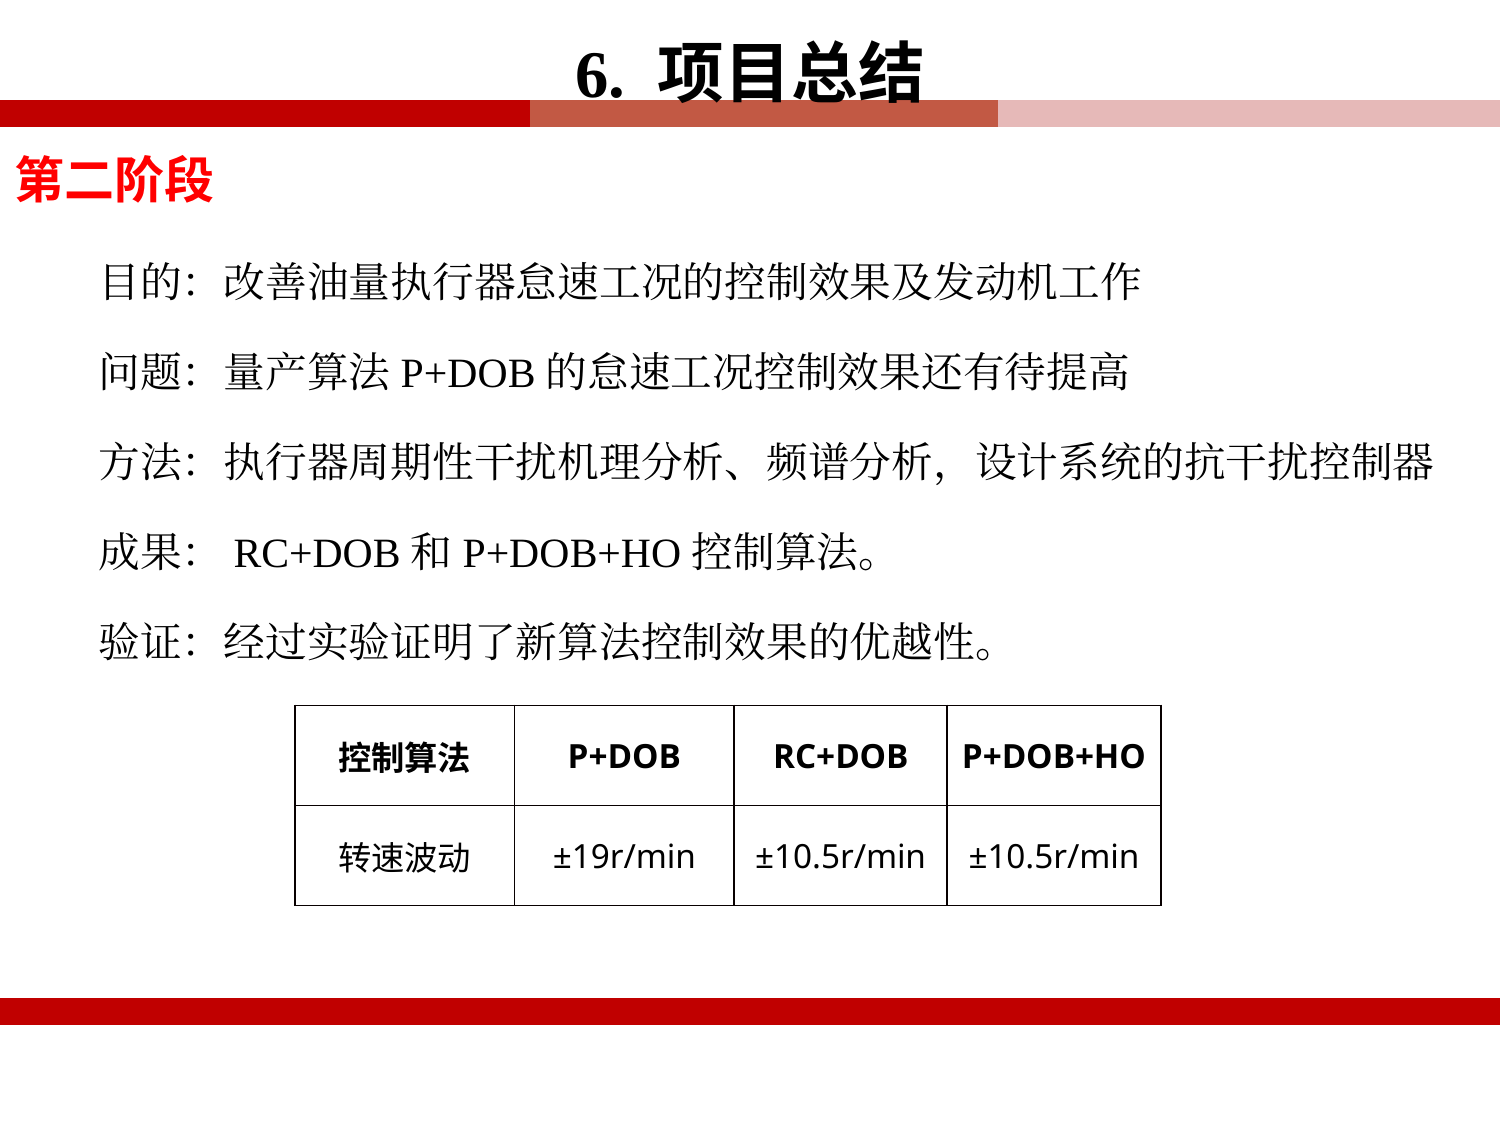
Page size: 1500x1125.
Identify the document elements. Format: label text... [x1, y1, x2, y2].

table_header RC+DOB [735, 706, 946, 805]
table_header 控制算法 [296, 706, 514, 805]
table_header P+DOB [515, 706, 733, 805]
table_cell 转速波动 [296, 806, 514, 905]
text_box 6. 项目总结 [0, 0, 1500, 111]
table_cell ±10.5r/min [735, 806, 946, 905]
table_cell ±19r/min [515, 806, 733, 905]
table_cell ±10.5r/min [948, 806, 1160, 905]
table_header P+DOB+HO [948, 706, 1160, 805]
text_box 目的：改善油量执行器怠速工况的控制效果及发动机工作 问题：量产算法P+DOB的怠速工况控制效果还有待提高 方法：执行器周期性干扰机理分析、频谱分析，设计系统的抗干扰控制器 成果：RC+DOB和P+DOB+HO控制算法。 验证：经过实验证明了新算法控制效果的优越性。 [0, 217, 1500, 673]
text_box 第二阶段 [0, 118, 1500, 217]
